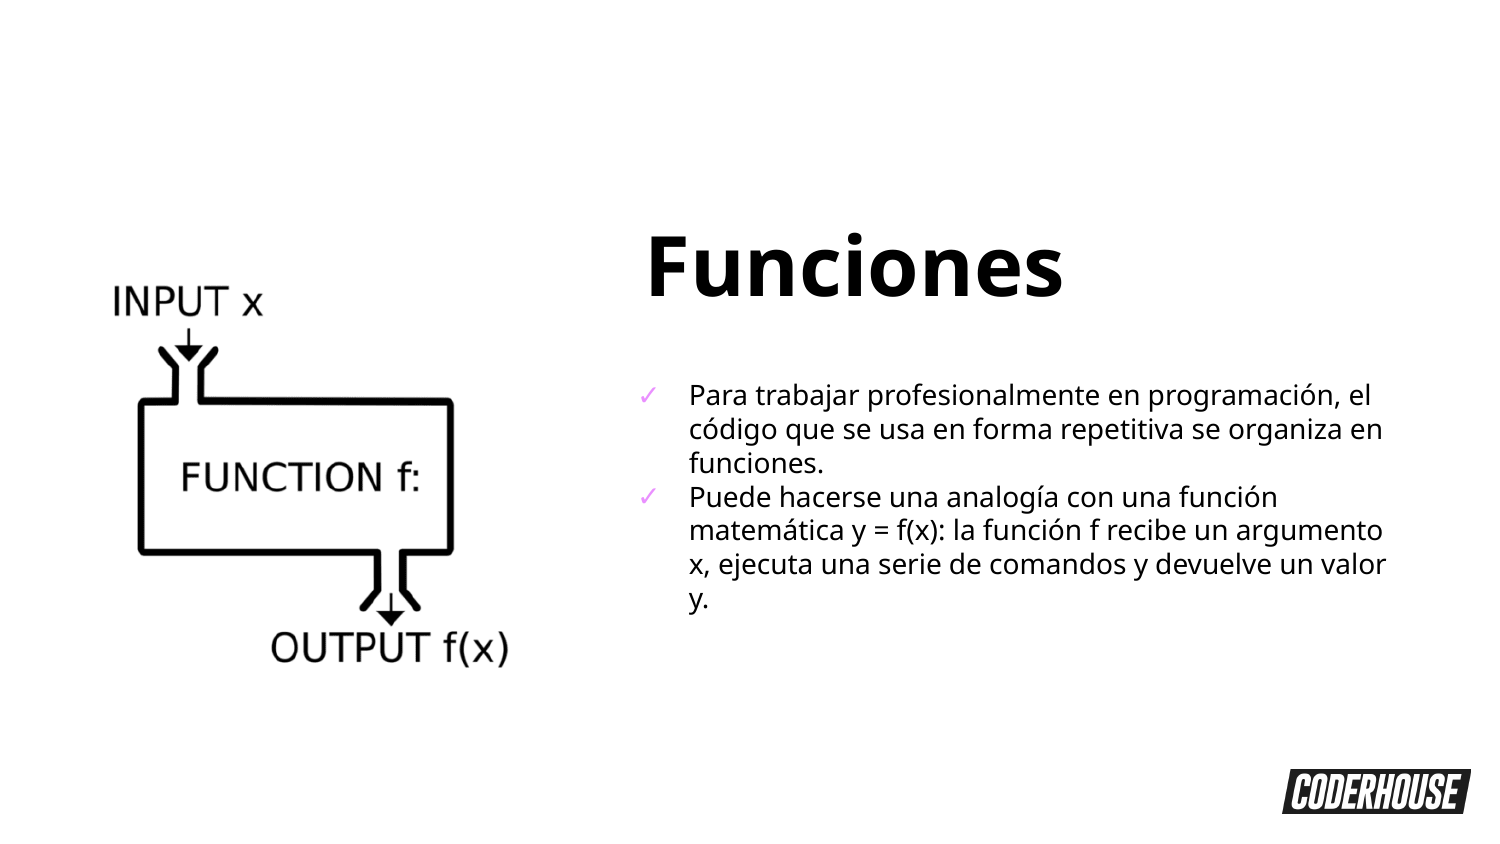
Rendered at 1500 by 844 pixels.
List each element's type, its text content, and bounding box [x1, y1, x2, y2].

picture [70, 242, 537, 714]
text_box Funciones [629, 209, 1096, 362]
picture [1281, 769, 1471, 814]
text_box Para trabajar profesionalmente en programación, el código que se usa en forma repetitiva se organiza en funciones. Puede hacerse una analogía con una función matemática y = f(x): la función f recibe un argumento x, ejecuta una serie de comandos y devuelve un valor y. [598, 362, 1417, 663]
